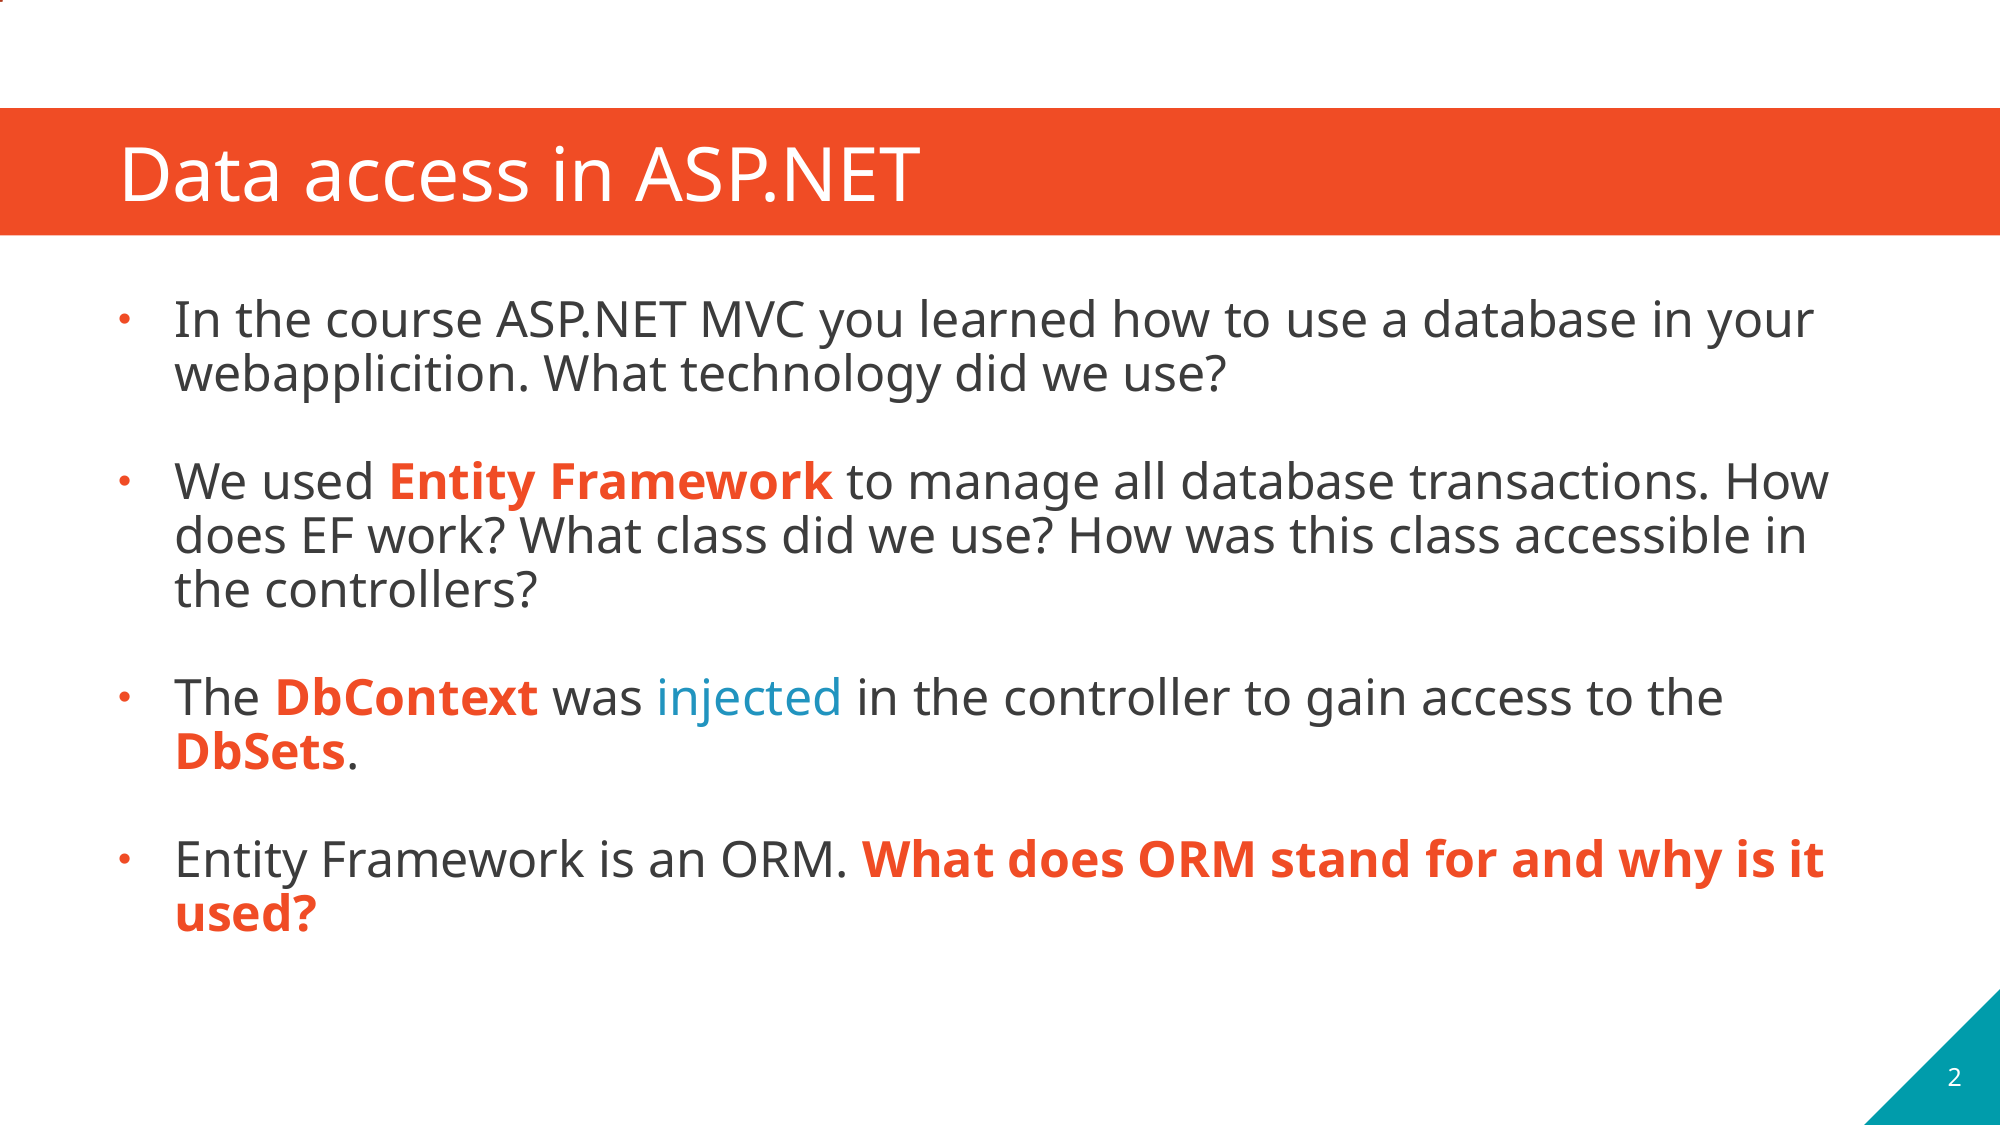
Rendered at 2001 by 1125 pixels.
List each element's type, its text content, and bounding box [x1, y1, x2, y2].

slide_number 2 [1862, 987, 2000, 1125]
list In the course ASP.NET MVC you learned how to use a database in your webapplicition. What technology did we use? We used Entity Framework to manage all database transactions. How does EF work? What class did we use? How was this class accessible in the controllers? The DbContext was injected in the controller to gain access to the DbSets. Entity Framework is an ORM. What does ORM stand for and why is it used? [0, 236, 1956, 1037]
title Data access in ASP.NET [0, 108, 2000, 236]
